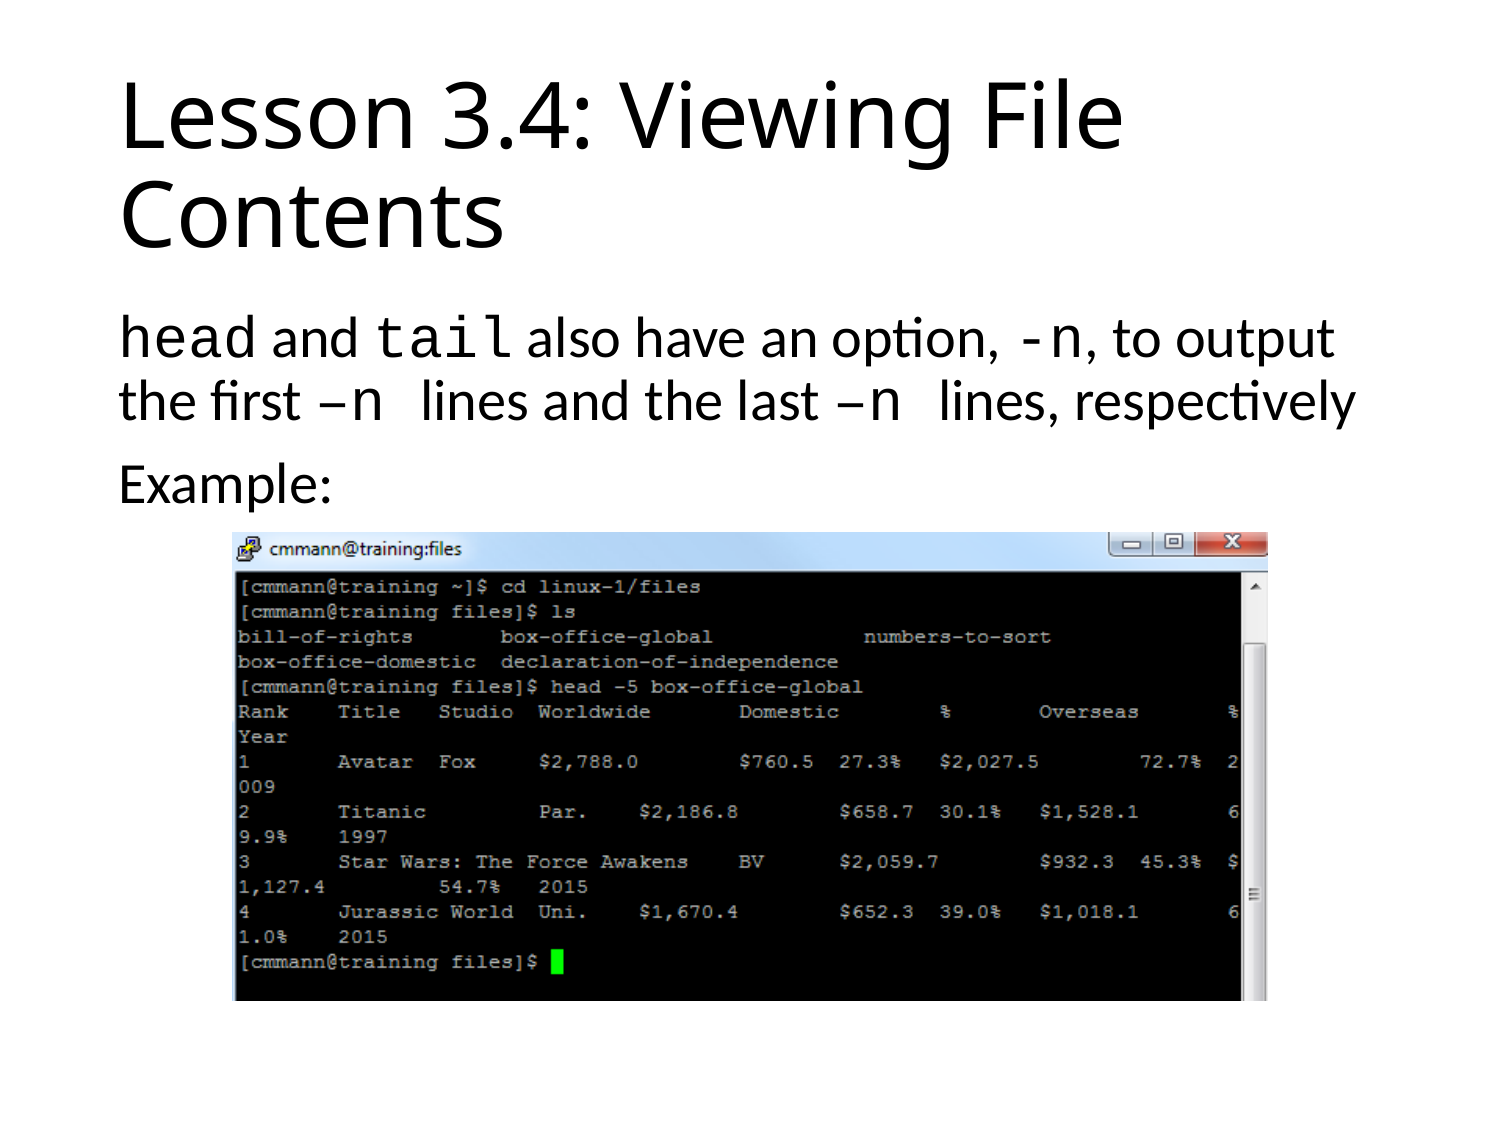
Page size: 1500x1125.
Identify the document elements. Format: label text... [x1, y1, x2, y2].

title Lesson 3.4: Viewing File Contents [103, 59, 1397, 278]
picture [232, 532, 1268, 1001]
list head and tail also have an option, -n, to output the first –n lines and the last –n lines, respectively Example: [103, 299, 1397, 1014]
